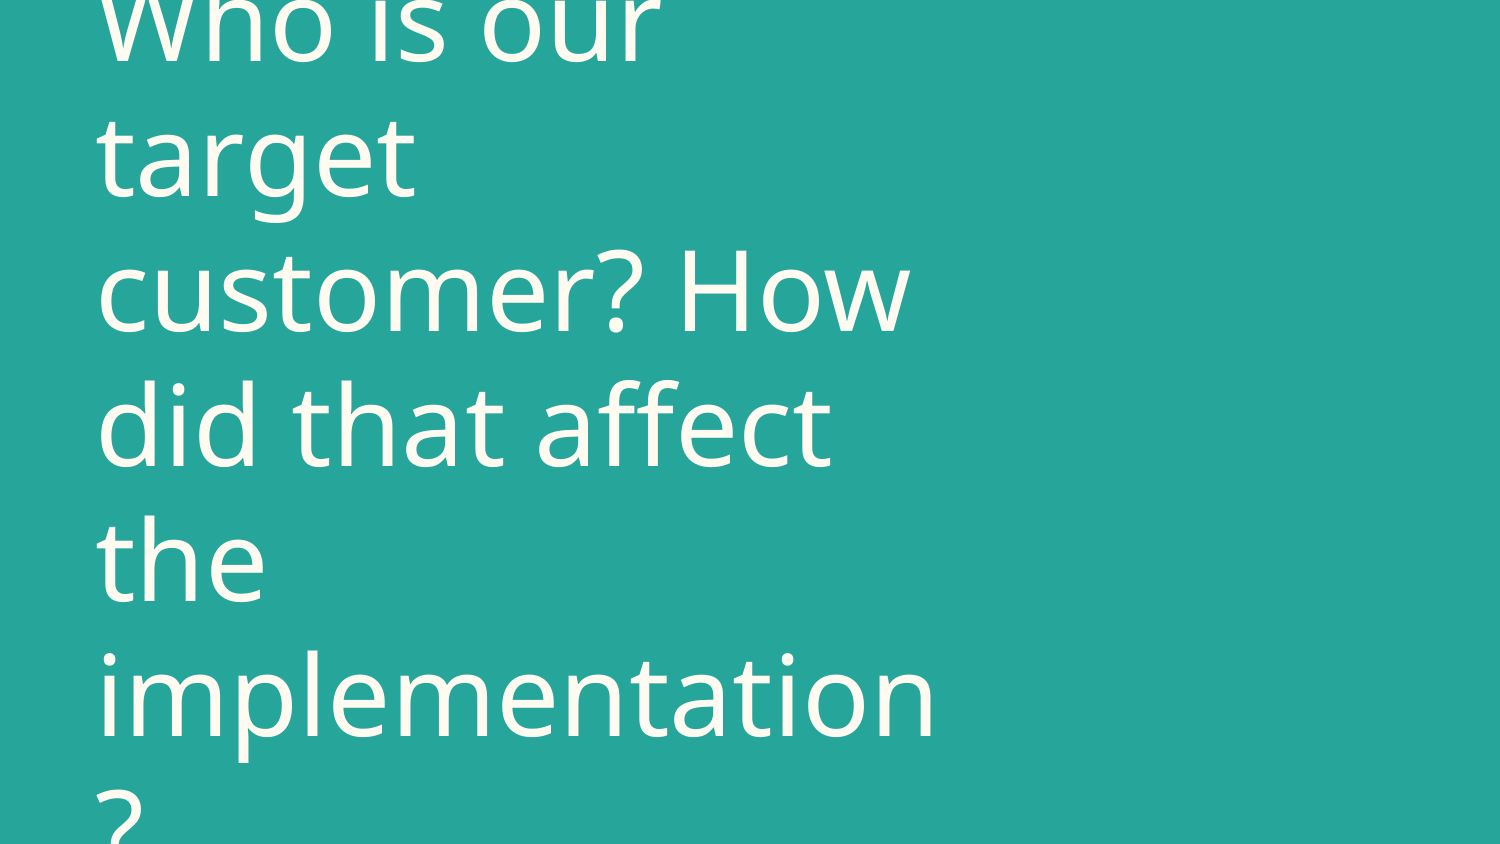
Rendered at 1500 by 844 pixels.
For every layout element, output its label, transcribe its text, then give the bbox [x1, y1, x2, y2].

title Who is our target customer? How did that affect the implementation? [80, 86, 1000, 758]
